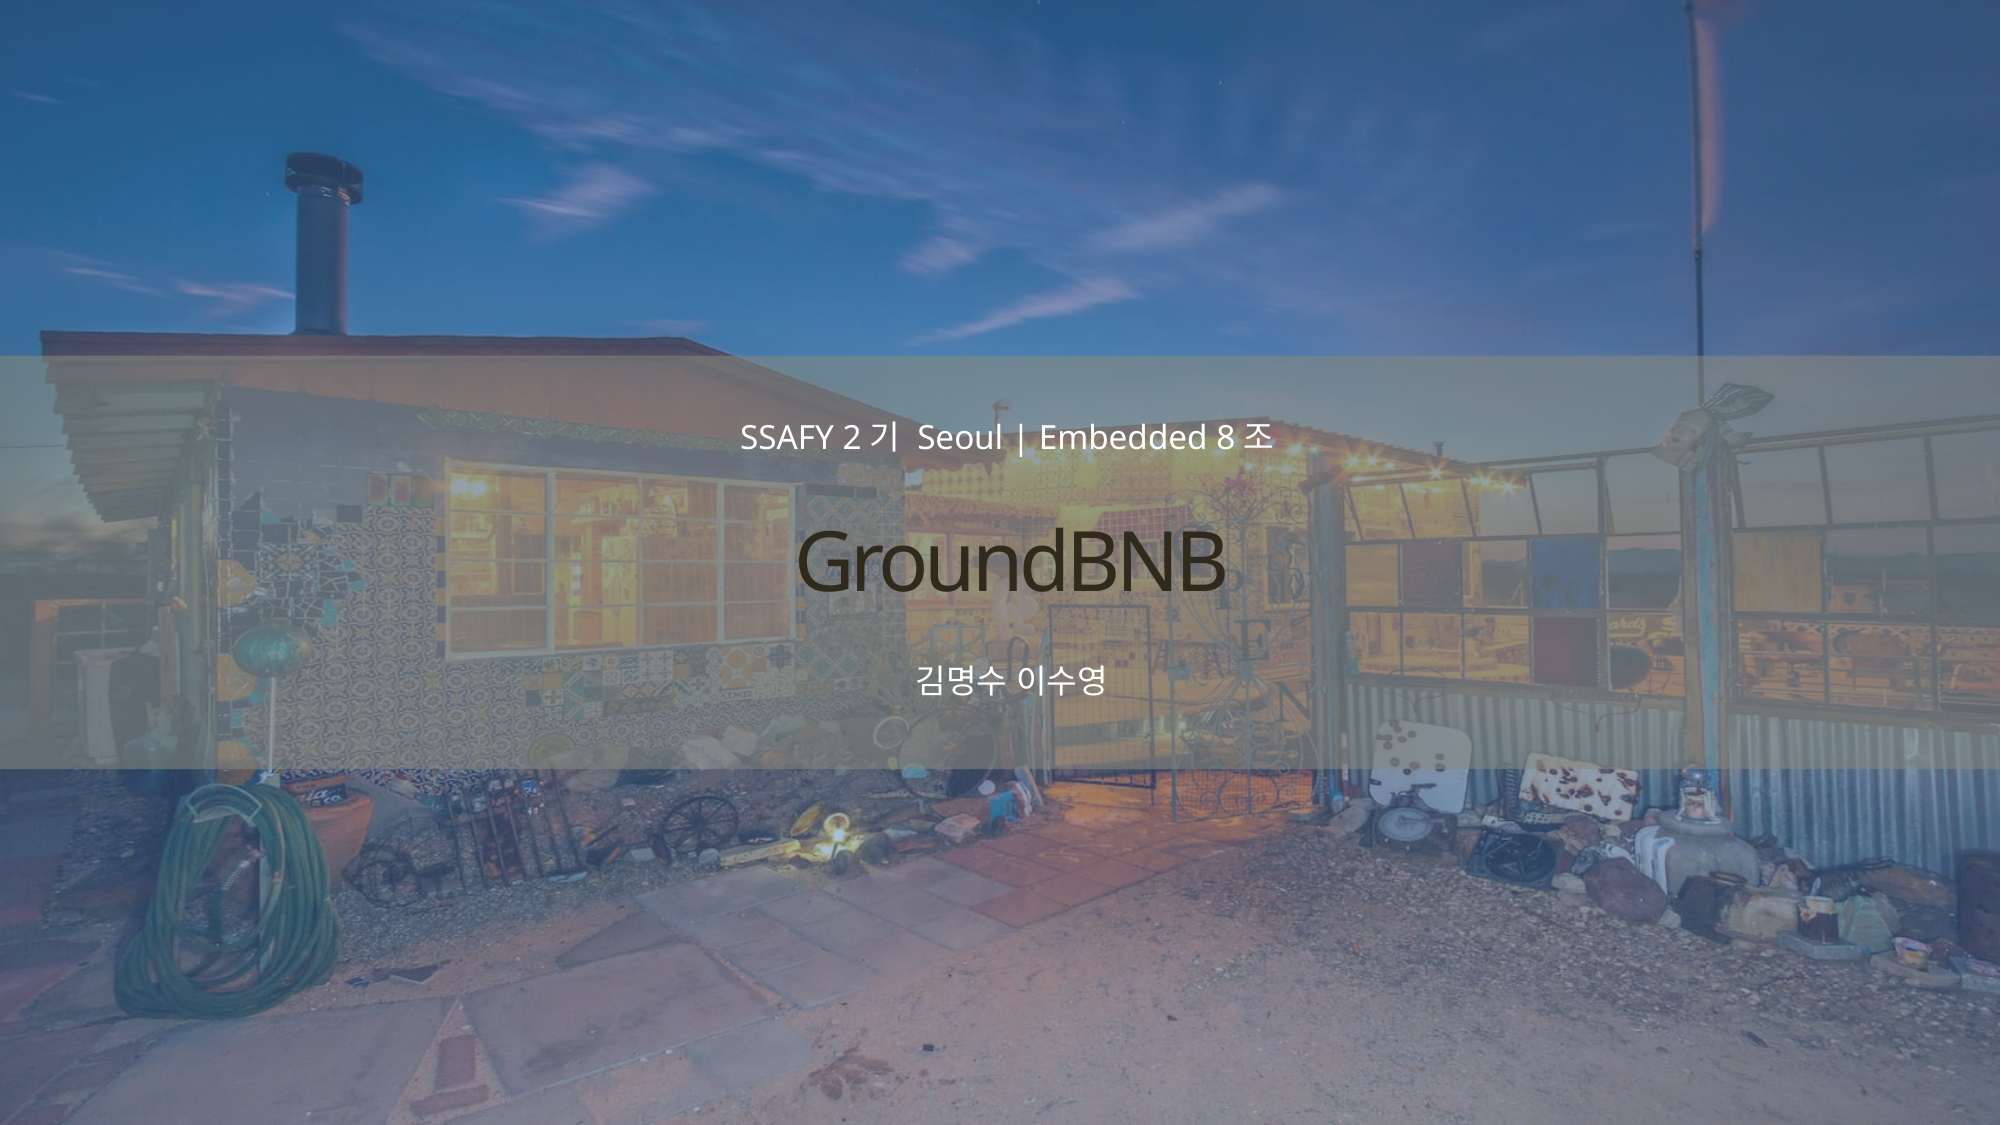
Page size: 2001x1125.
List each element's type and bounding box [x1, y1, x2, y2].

text_box [550, 408, 1473, 709]
picture [0, 0, 2000, 1125]
